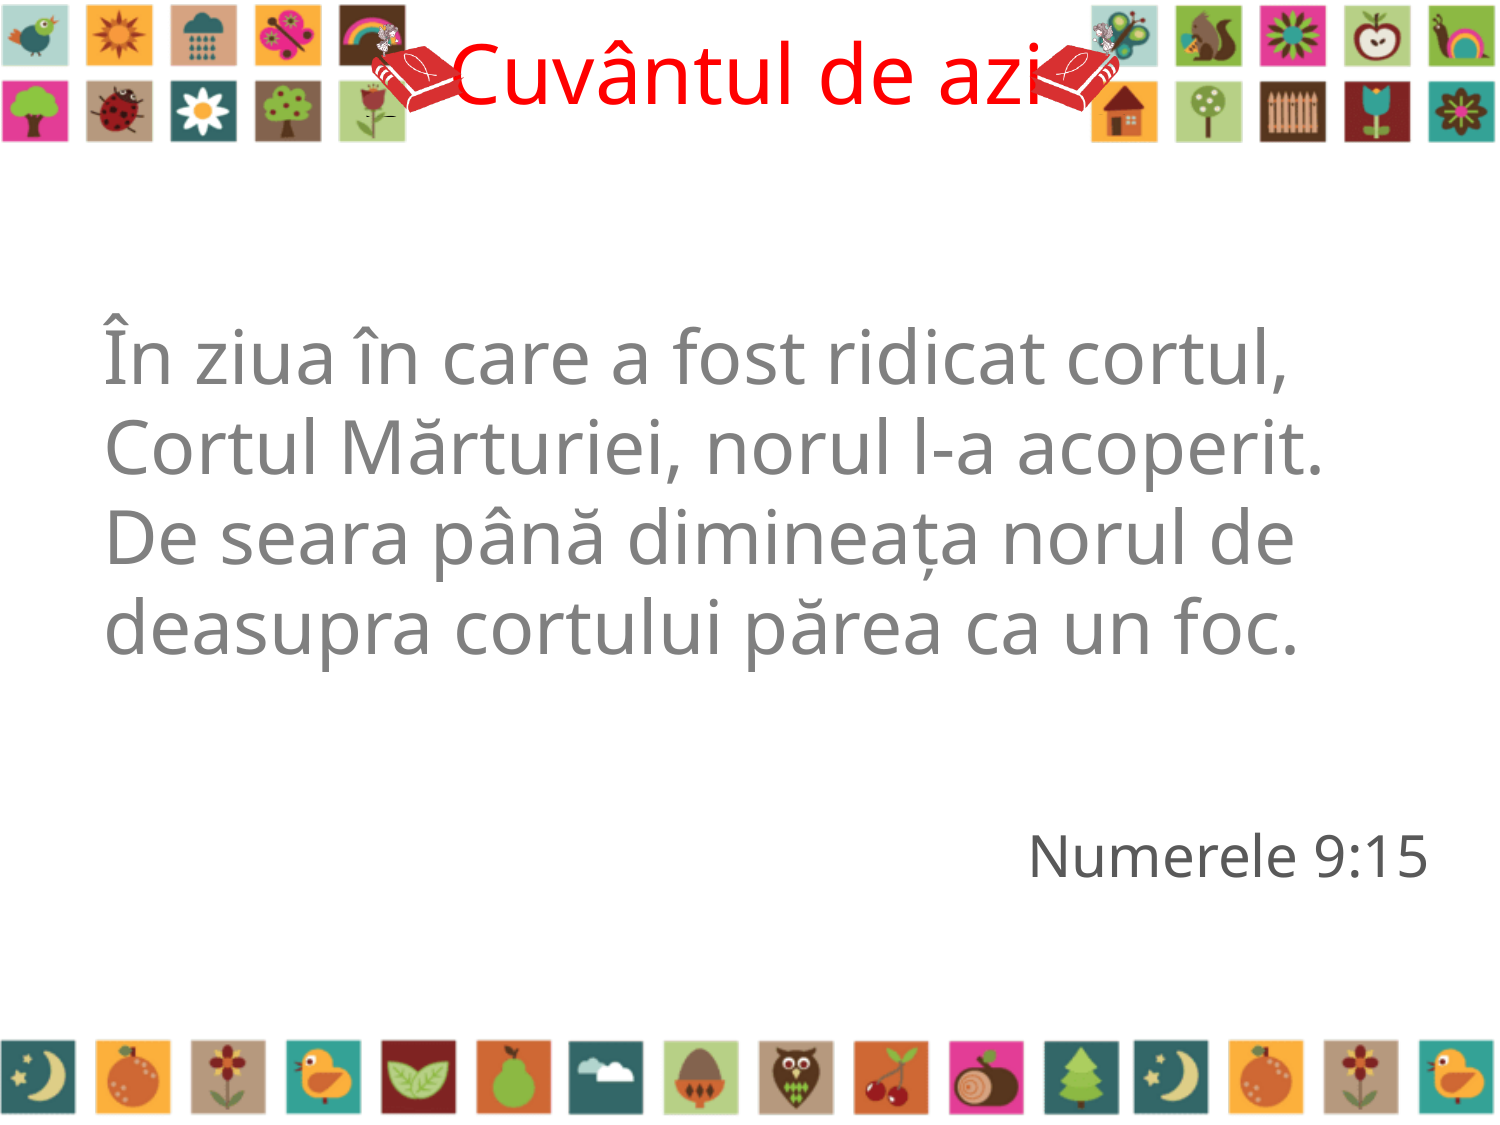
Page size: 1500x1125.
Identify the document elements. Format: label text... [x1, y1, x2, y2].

picture [0, 3, 496, 150]
text_box În ziua în care a fost ridicat cortul, Cortul Mărturiei, norul l-a acoperit. De seara până dimineața norul de deasupra cortului părea ca un foc. [88, 302, 1436, 678]
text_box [0, 1028, 1500, 1118]
text_box Cuvântul de azi [425, 13, 1078, 129]
picture [998, 3, 1500, 150]
text_box Numerele 9:15 [812, 811, 1444, 896]
